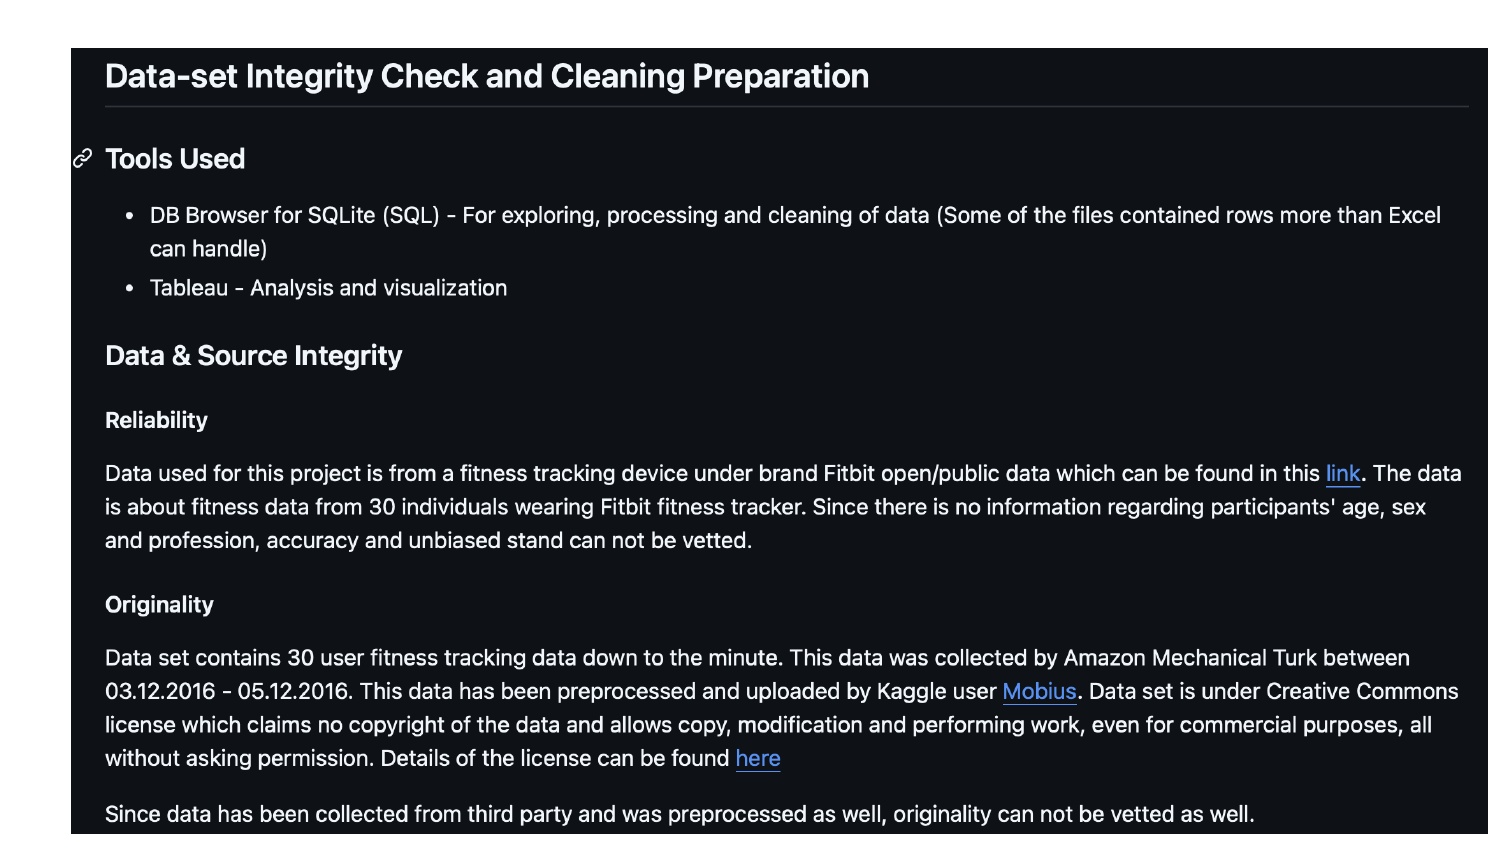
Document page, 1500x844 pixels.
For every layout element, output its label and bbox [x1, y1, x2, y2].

picture [71, 47, 1488, 835]
